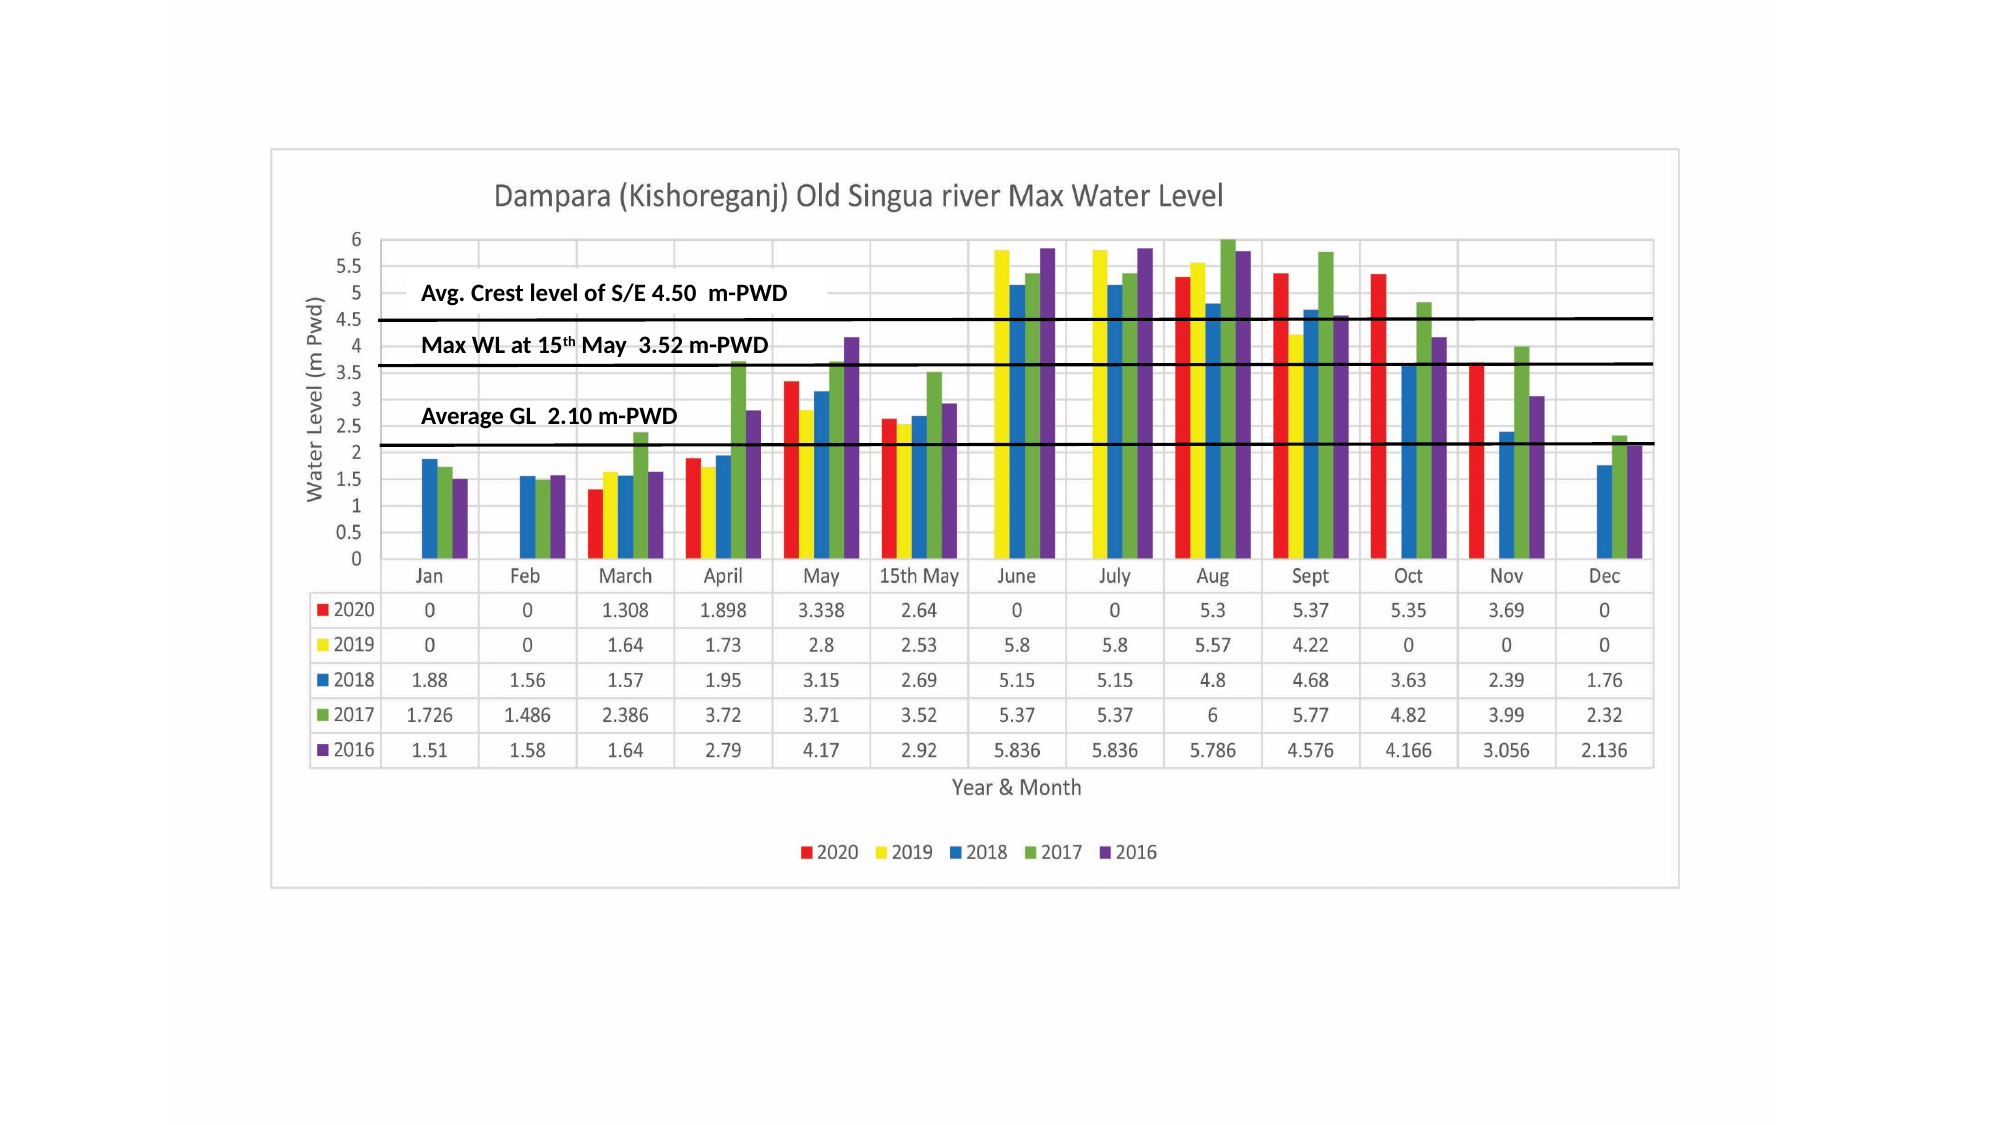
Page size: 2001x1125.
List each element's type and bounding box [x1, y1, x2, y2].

picture [174, 0, 1775, 1125]
text_box [378, 268, 1655, 469]
